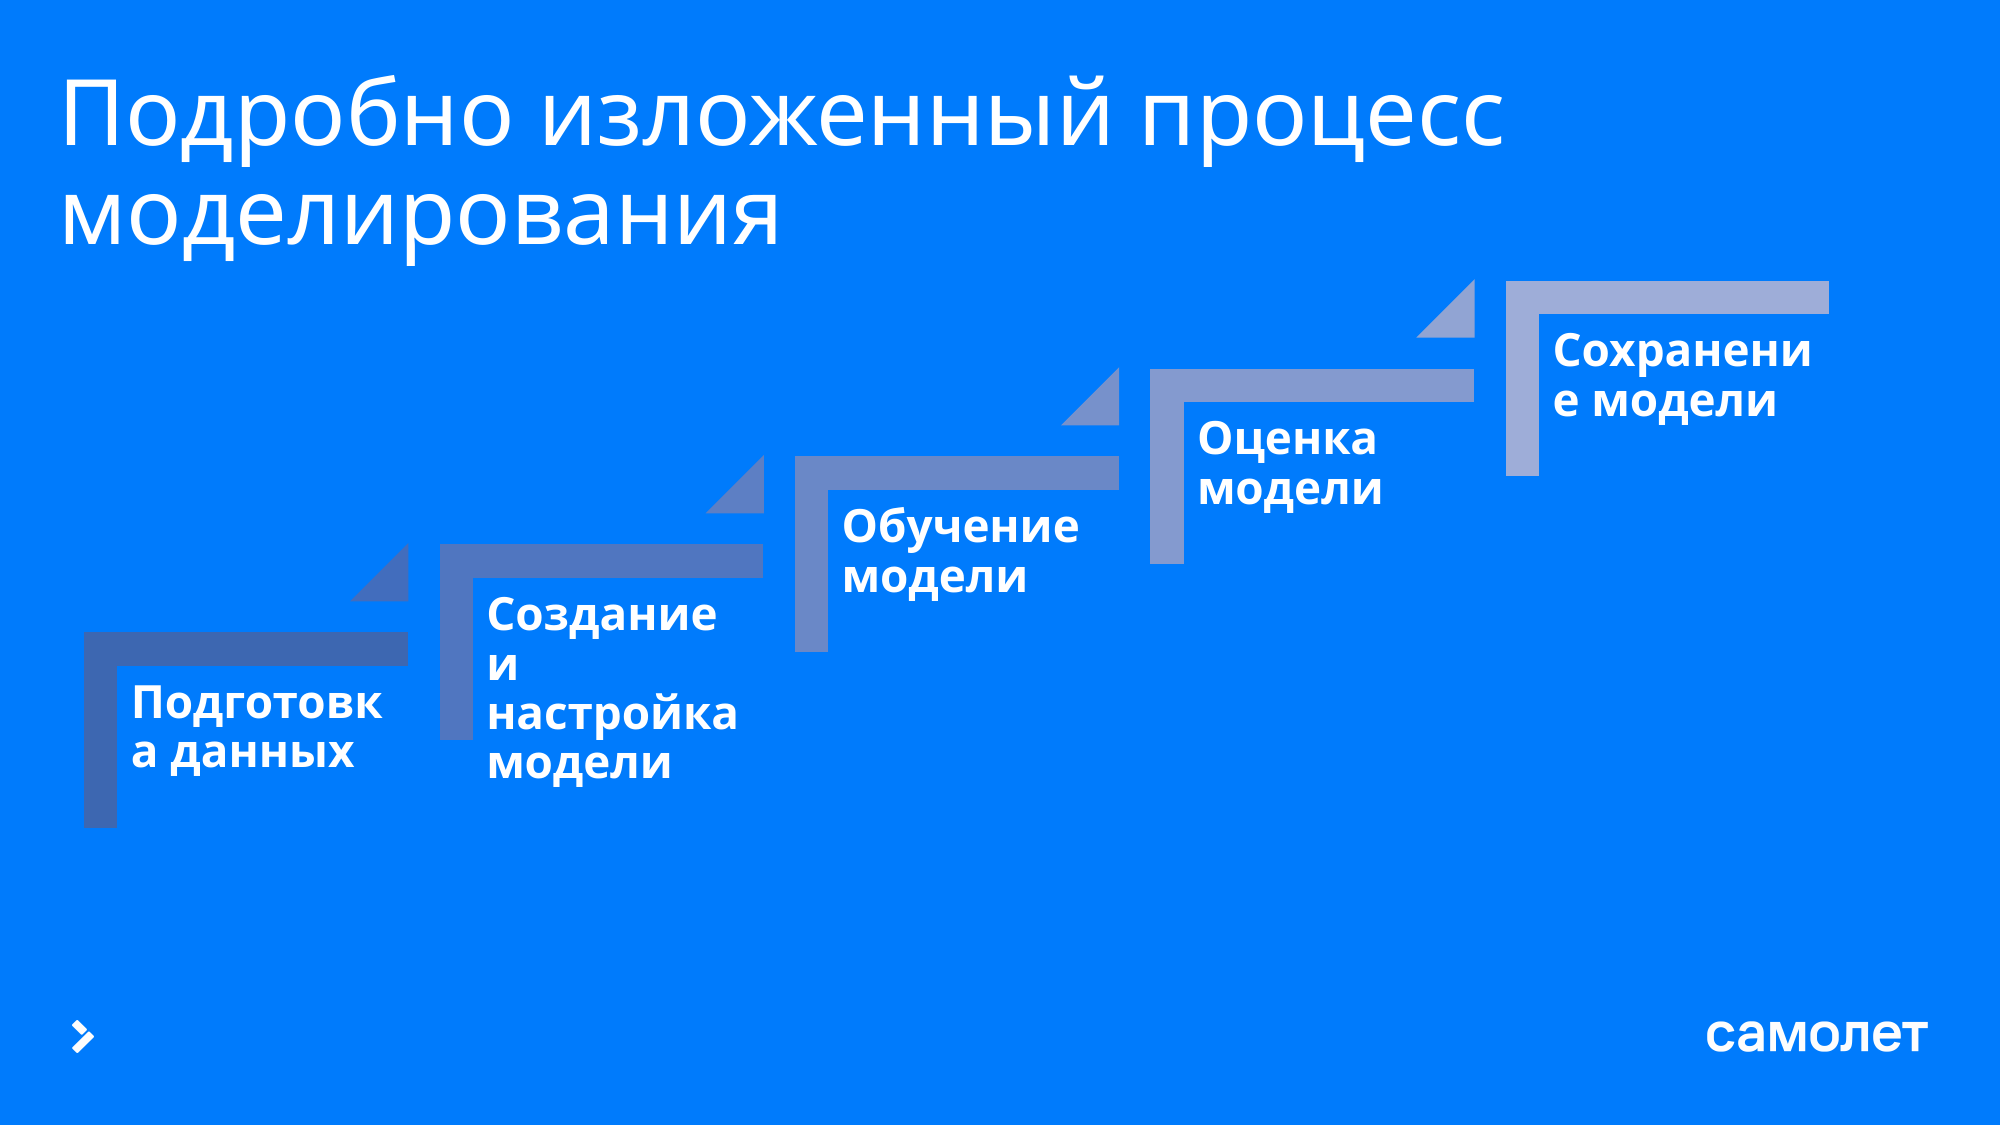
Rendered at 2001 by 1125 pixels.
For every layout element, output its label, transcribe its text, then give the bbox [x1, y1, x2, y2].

title Подробно изложенный процесс моделирования [58, 23, 1702, 307]
picture [1830, 1021, 1928, 1052]
picture [72, 1020, 84, 1053]
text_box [84, 142, 1830, 1059]
